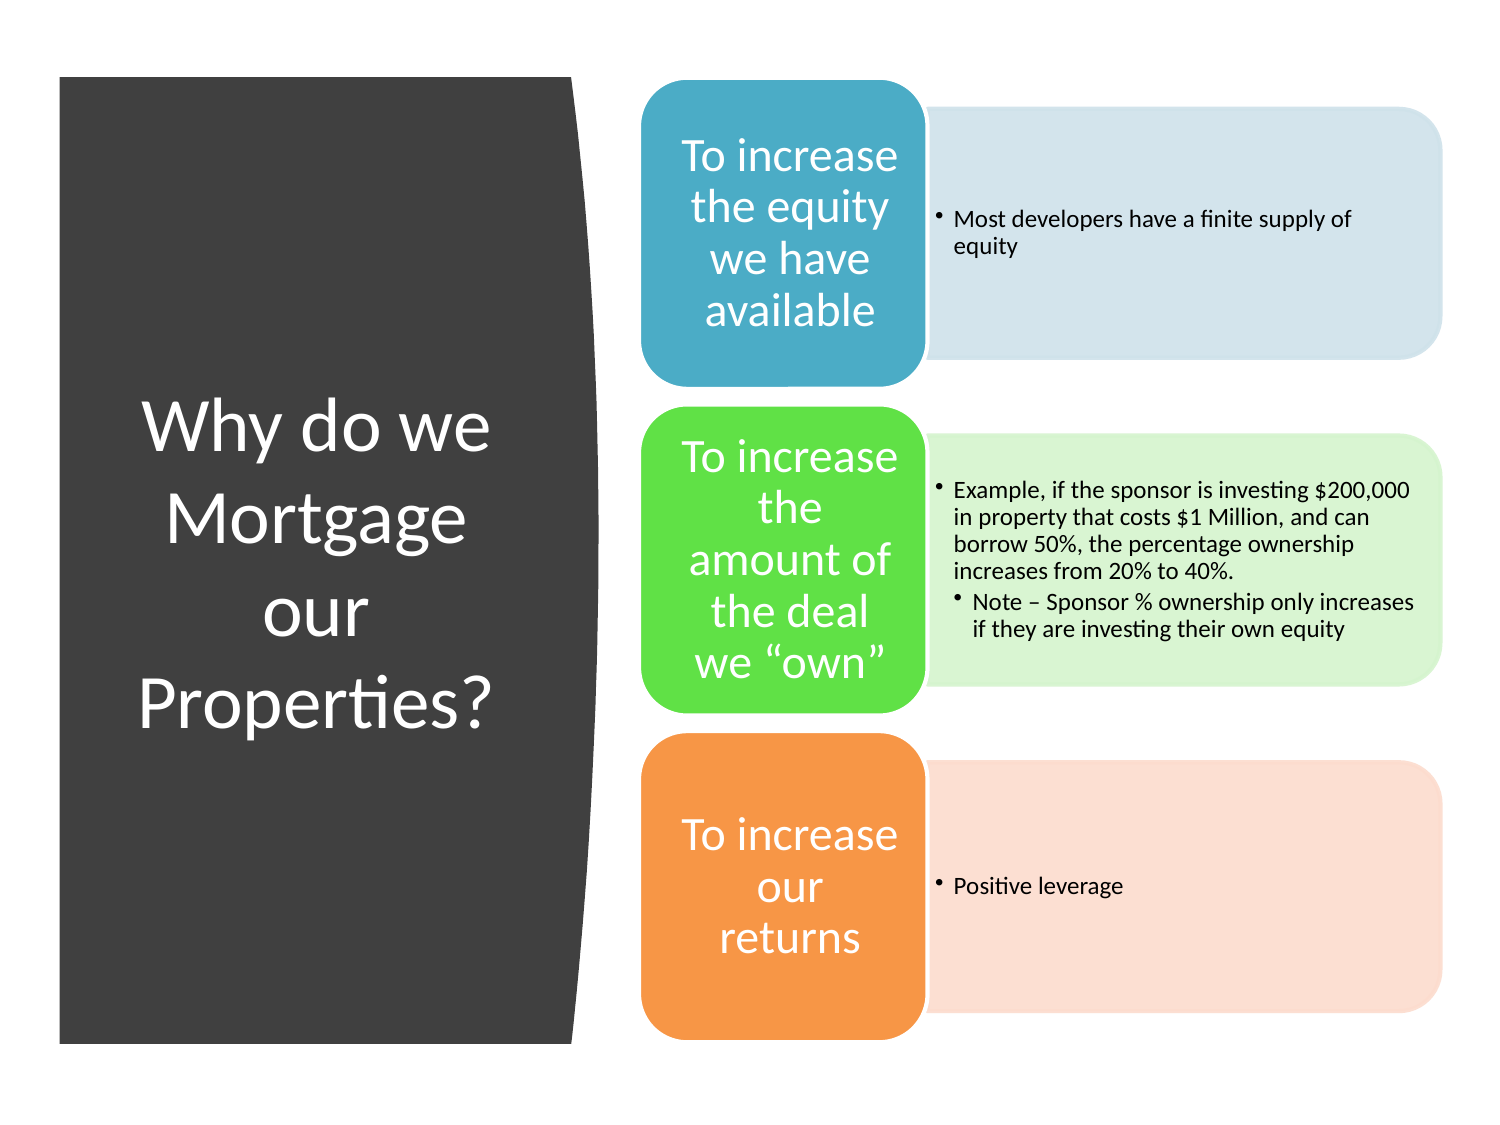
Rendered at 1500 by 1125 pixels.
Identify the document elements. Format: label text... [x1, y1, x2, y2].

title Why do we Mortgage our Properties? [106, 166, 527, 953]
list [638, 76, 1441, 1043]
text_box [57, 75, 601, 1046]
